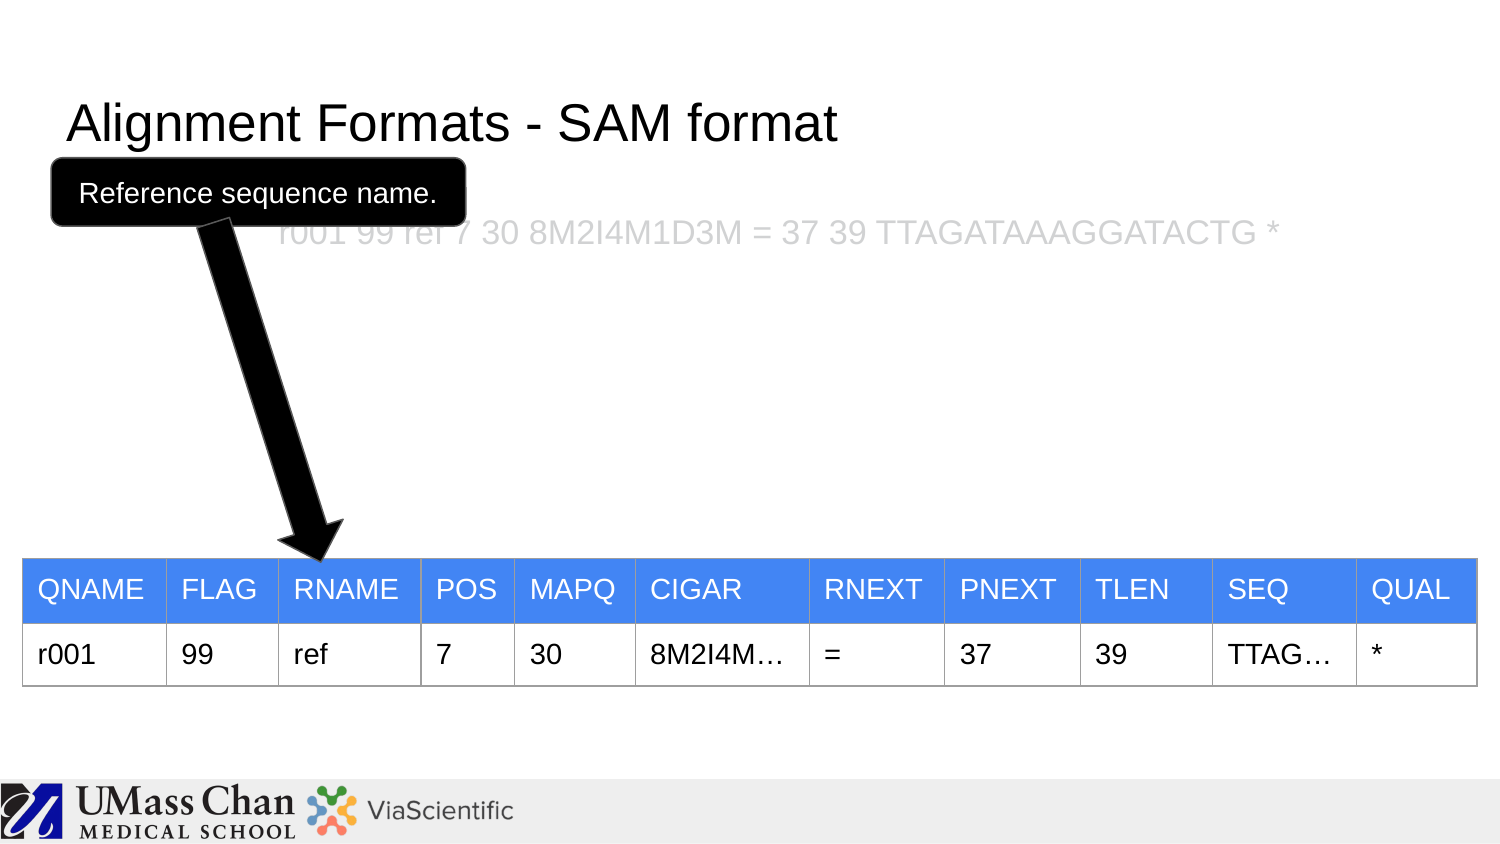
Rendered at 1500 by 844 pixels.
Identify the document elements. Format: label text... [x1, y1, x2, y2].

table_cell * [1357, 624, 1476, 685]
picture [306, 783, 515, 840]
table_header RNEXT [810, 559, 944, 623]
text_box Reference sequence name. [51, 157, 466, 227]
table_cell r001 [23, 624, 166, 685]
table_header TLEN [1081, 559, 1212, 623]
table_header CIGAR [636, 559, 809, 623]
table_header POS [422, 559, 514, 623]
list r001 99 ref 7 30 8M2I4M1D3M = 37 39 TTAGATAAAGGATACTG * [263, 189, 1489, 267]
table_cell TTAG… [1213, 624, 1356, 685]
table_cell = [810, 624, 944, 685]
table_cell ref [279, 624, 420, 685]
picture [0, 783, 296, 839]
table_header SEQ [1213, 559, 1356, 623]
table_header MAPQ [515, 559, 635, 623]
text_box [196, 217, 344, 563]
table_cell 37 [945, 624, 1080, 685]
table_cell 7 [422, 624, 514, 685]
table_header PNEXT [945, 559, 1080, 623]
table_header FLAG [167, 559, 278, 623]
table_cell 8M2I4M… [636, 624, 809, 685]
table_header RNAME [279, 559, 420, 623]
table_cell 39 [1081, 624, 1212, 685]
table_cell 99 [167, 624, 278, 685]
title Alignment Formats - SAM format [51, 72, 1449, 167]
table_header QNAME [23, 559, 166, 623]
table_header QUAL [1357, 559, 1476, 623]
table_cell 30 [515, 624, 635, 685]
